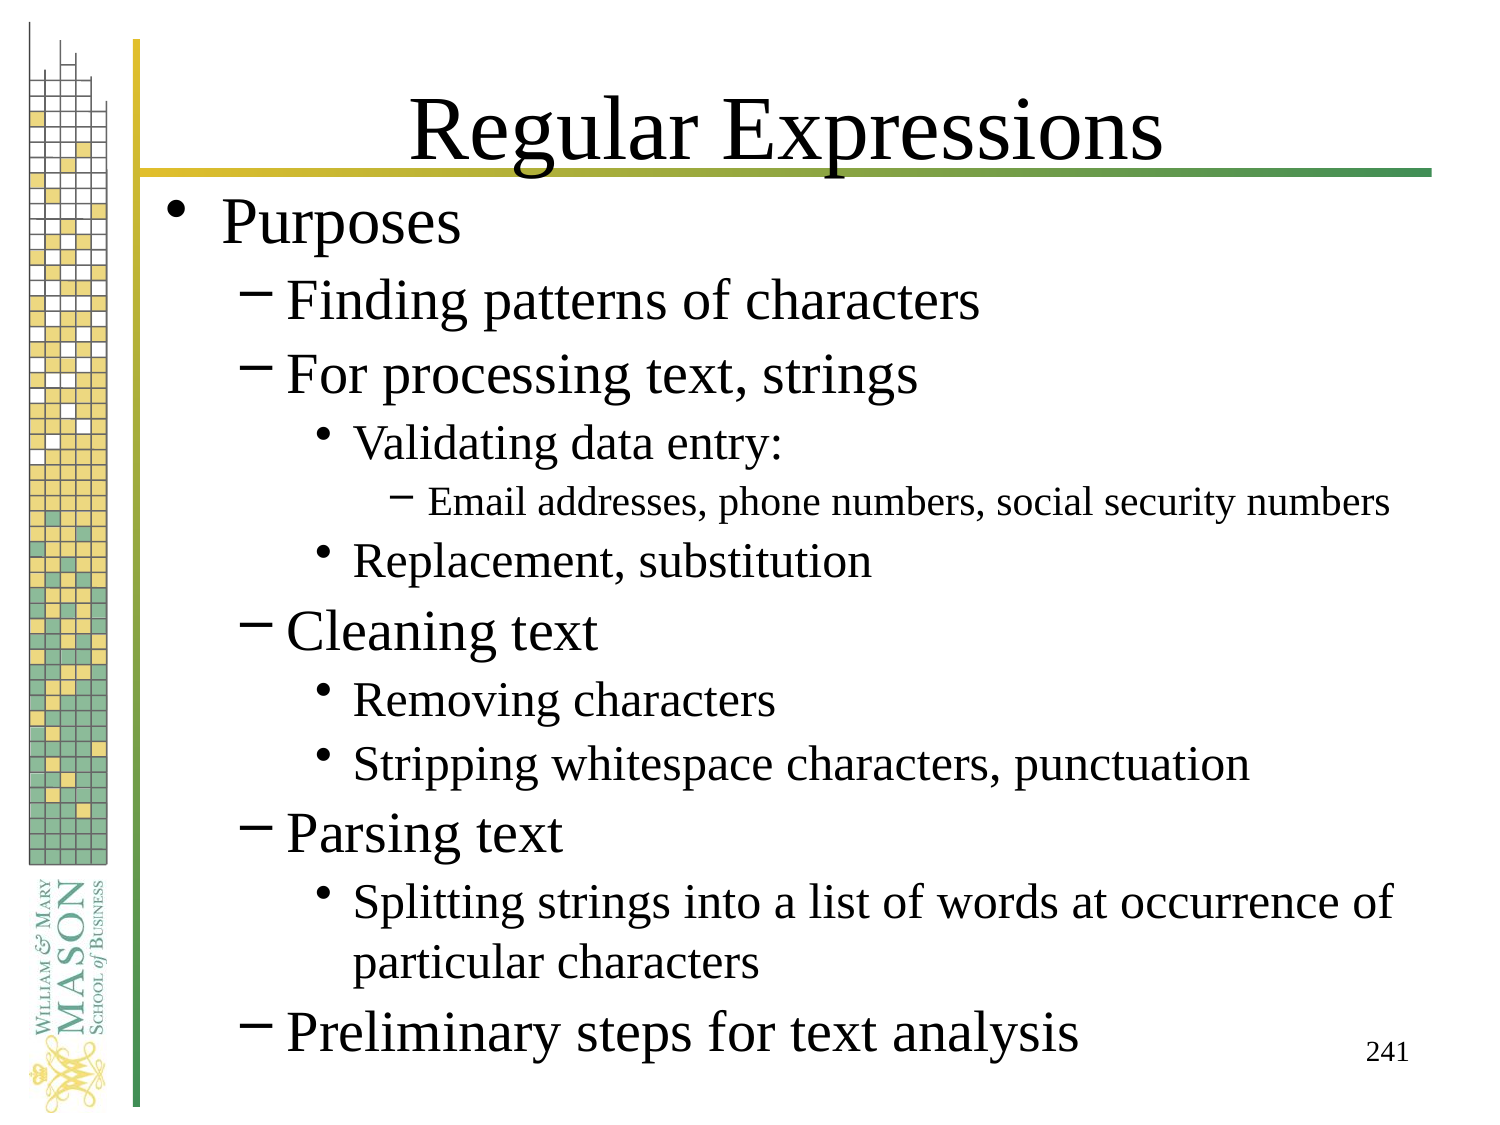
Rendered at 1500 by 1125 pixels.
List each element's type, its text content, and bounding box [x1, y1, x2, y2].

list Purposes Finding patterns of characters For processing text, strings Validating data entry: Email addresses, phone numbers, social security numbers Replacement, substitution Cleaning text Removing characters Stripping whitespace characters, punctuation Parsing text Splitting strings into a list of words at occurrence of particular characters Preliminary steps for text analysis [150, 169, 1425, 1005]
slide_number 65 [29, 879, 107, 1113]
title Regular Expressions [150, 45, 1425, 169]
slide_number 241 [1048, 1024, 1426, 1103]
